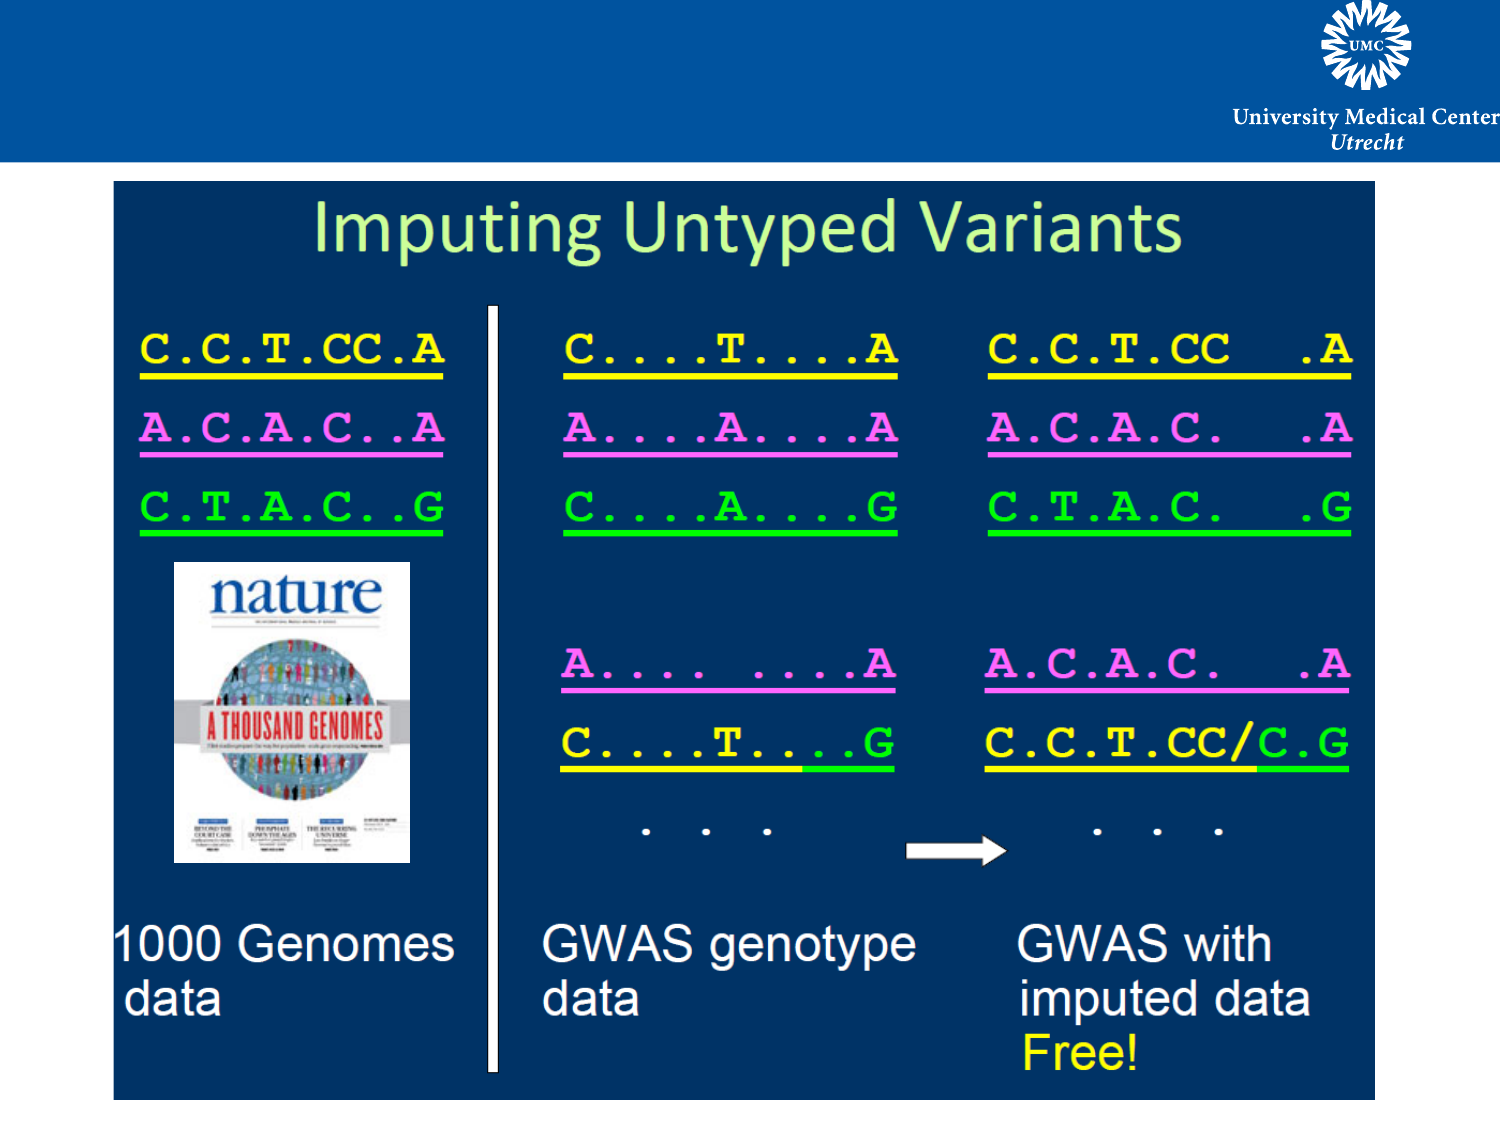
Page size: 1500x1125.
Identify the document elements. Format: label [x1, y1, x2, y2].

picture [113, 180, 1376, 1101]
